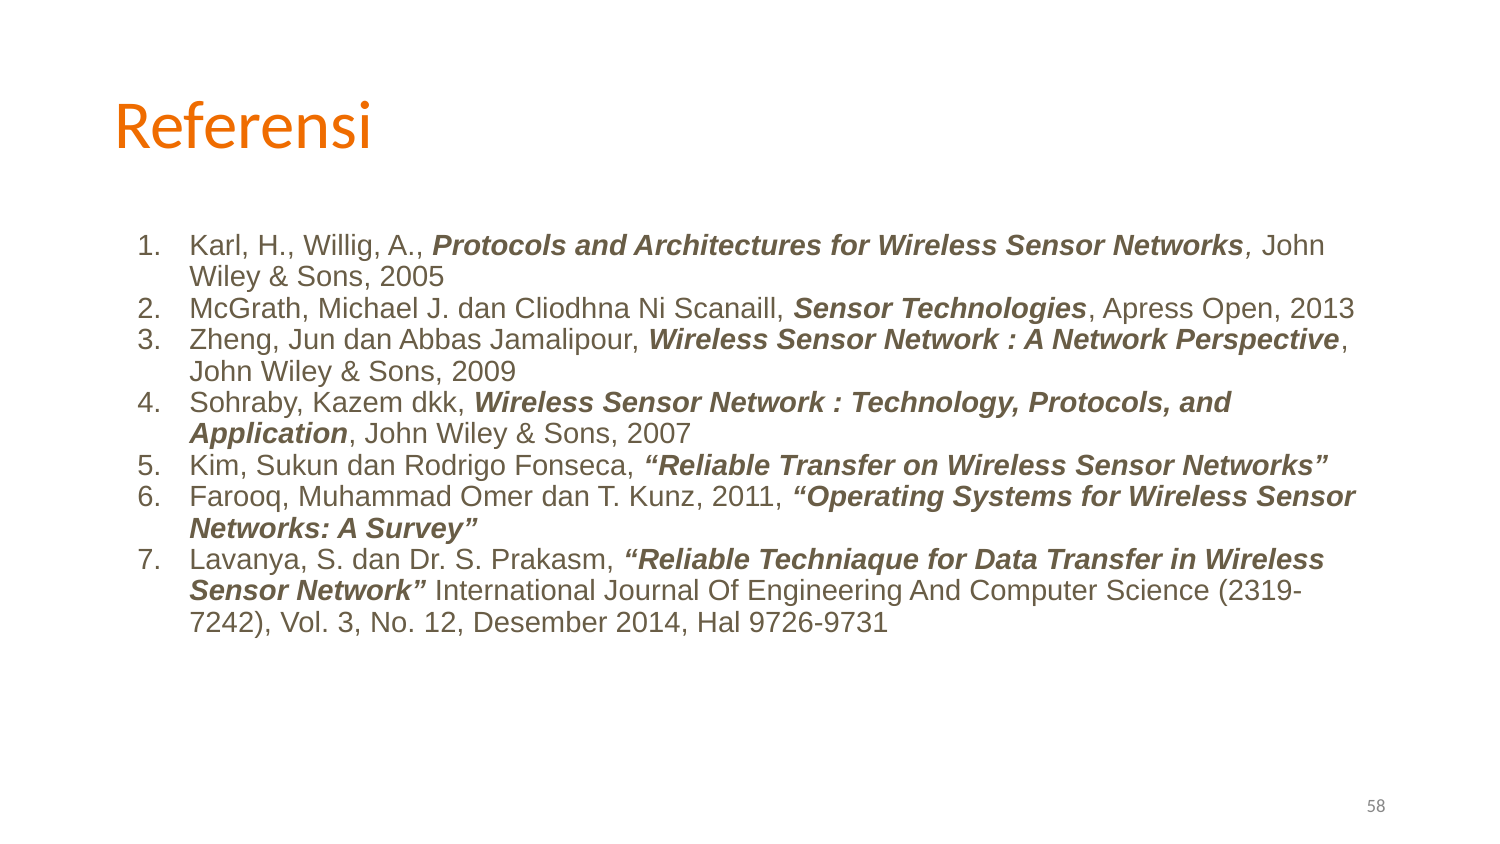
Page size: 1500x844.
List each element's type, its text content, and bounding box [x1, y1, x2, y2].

title Referensi [103, 44, 1397, 208]
slide_number 58 [1059, 782, 1397, 827]
list Karl, H., Willig, A., Protocols and Architectures for Wireless Sensor Networks, John Wiley & Sons, 2005 McGrath, Michael J. dan Cliodhna Ni Scanaill, Sensor Technologies, Apress Open, 2013 Zheng, Jun dan Abbas Jamalipour, Wireless Sensor Network : A Network Perspective, John Wiley & Sons, 2009 Sohraby, Kazem dkk, Wireless Sensor Network : Technology, Protocols, and Application, John Wiley & Sons, 2007 Kim, Sukun dan Rodrigo Fonseca, “Reliable Transfer on Wireless Sensor Networks” Farooq, Muhammad Omer dan T. Kunz, 2011, “Operating Systems for Wireless Sensor Networks: A Survey” Lavanya, S. dan Dr. S. Prakasm, “Reliable Techniaque for Data Transfer in Wireless Sensor Network” International Journal Of Engineering And Computer Science (2319-7242), Vol. 3, No. 12, Desember 2014, Hal 9726-9731 [103, 224, 1397, 760]
